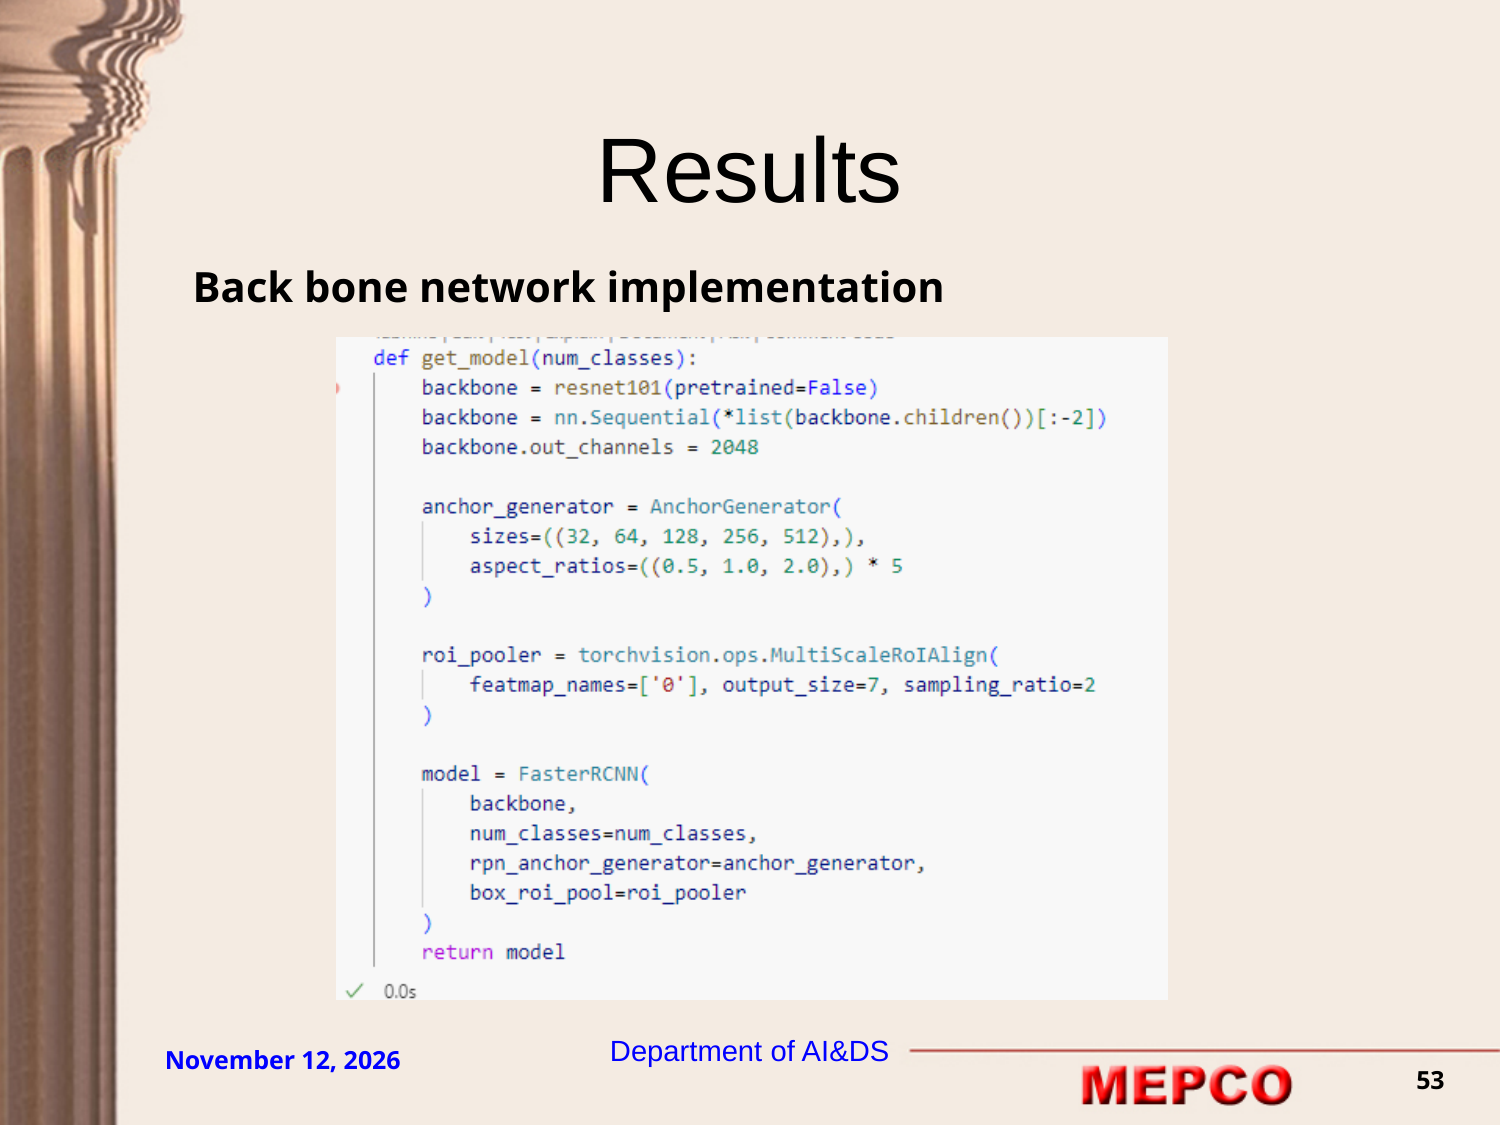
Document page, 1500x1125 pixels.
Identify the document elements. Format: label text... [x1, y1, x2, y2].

text_box Back bone network implementation [177, 252, 961, 318]
footer Department of AI&DS [512, 1024, 988, 1101]
picture [0, 0, 1500, 1125]
title Results [112, 71, 1388, 260]
list [114, 224, 1390, 1000]
